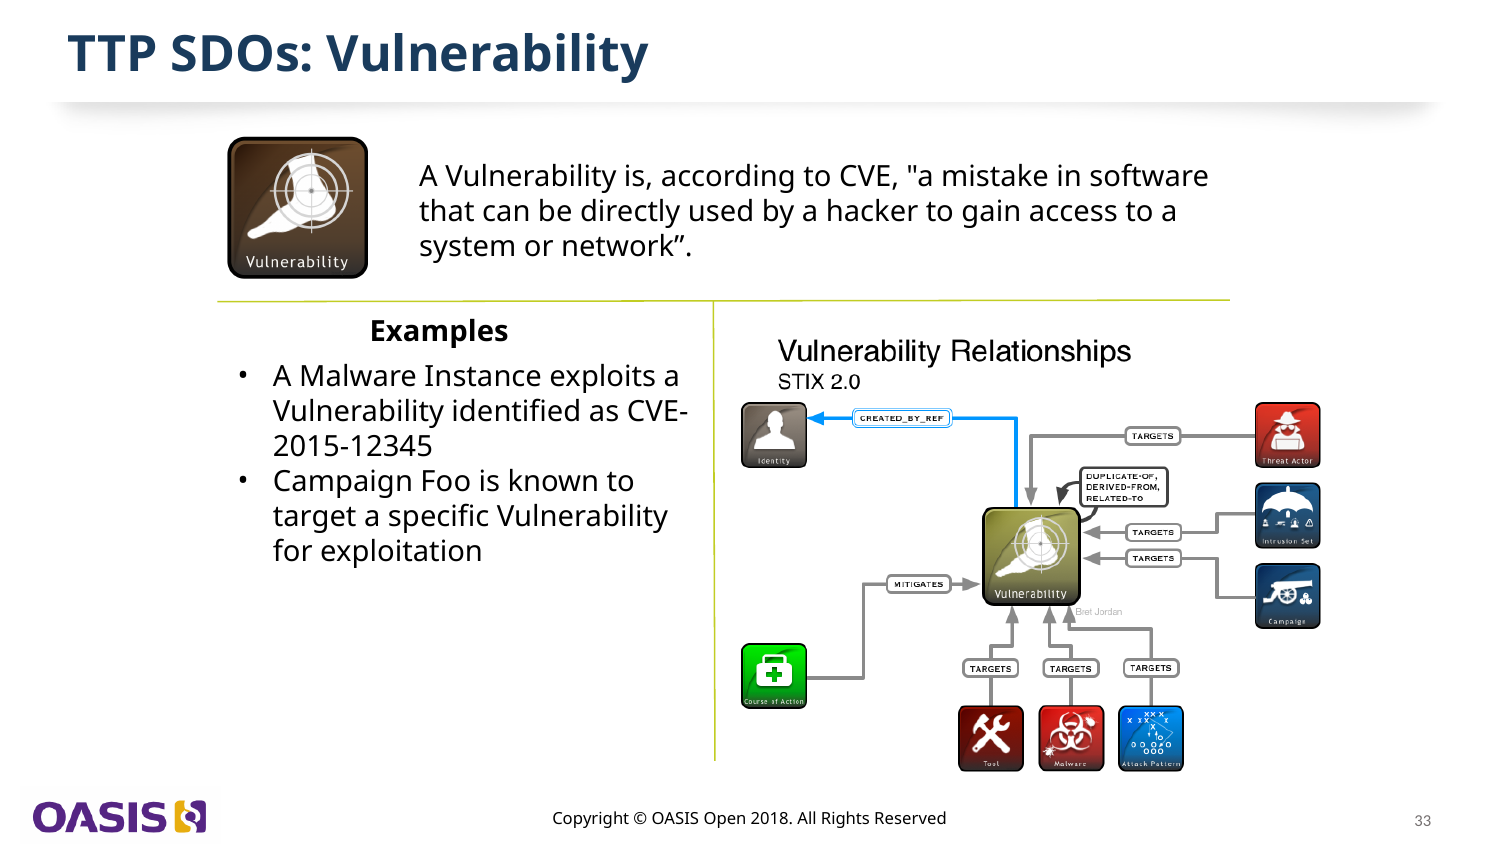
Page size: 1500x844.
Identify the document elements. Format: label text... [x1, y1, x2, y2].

text_box A Malware Instance exploits a Vulnerability identified as CVE-2015-12345 Campaign Foo is known to target a specific Vulnerability for exploitation [226, 351, 705, 515]
picture [20, 786, 221, 844]
picture [739, 326, 1321, 773]
text_box Examples [358, 311, 573, 349]
text_box A Vulnerability is, according to CVE, "a mistake in software that can be directly used by a hacker to gain access to a system or network”. [407, 151, 1230, 254]
picture [226, 136, 369, 279]
title TTP SDOs: Vulnerability [56, 8, 1433, 103]
